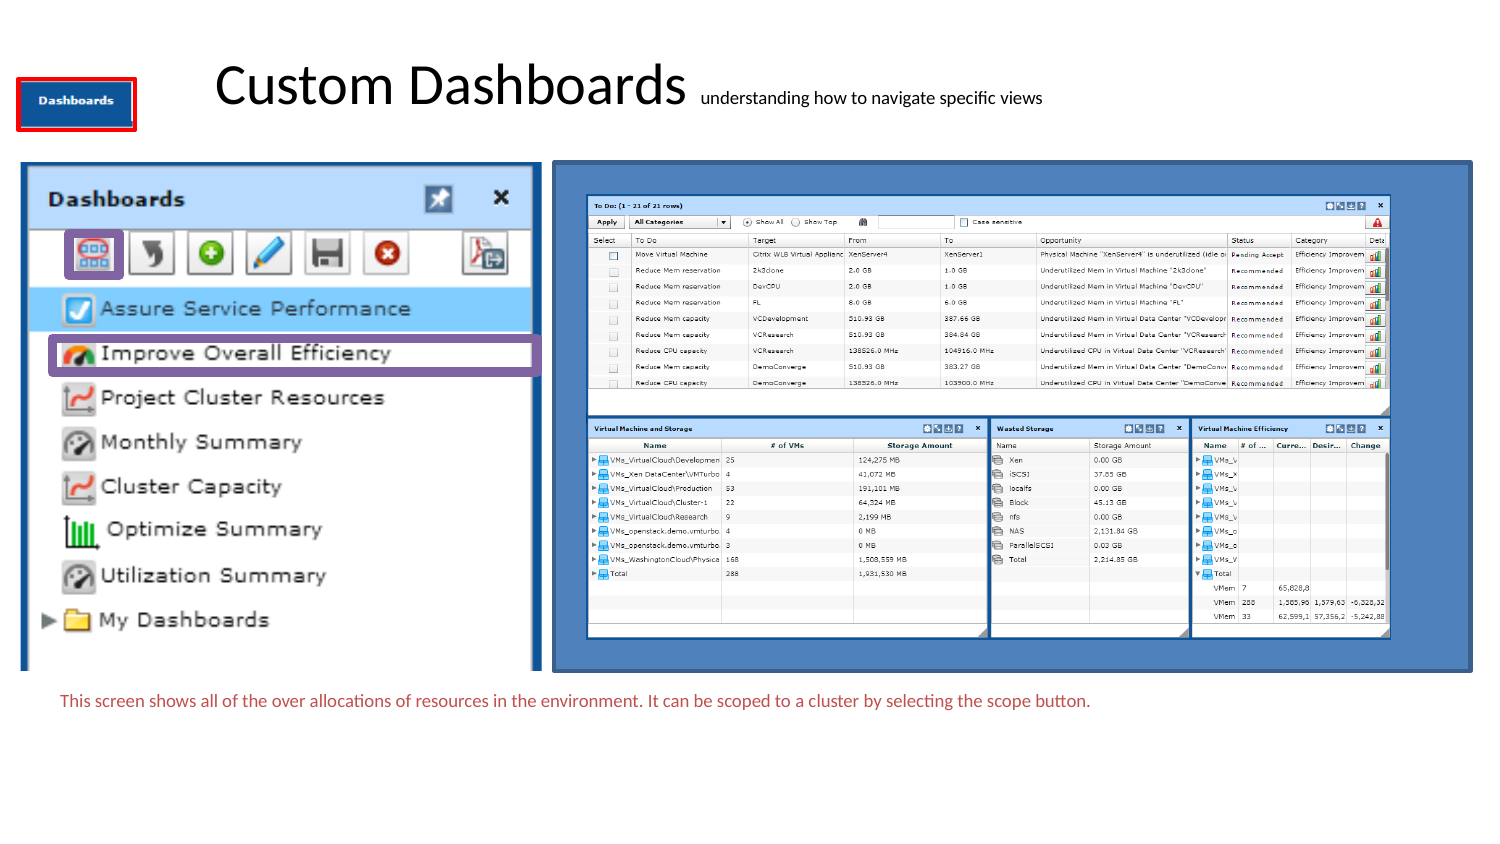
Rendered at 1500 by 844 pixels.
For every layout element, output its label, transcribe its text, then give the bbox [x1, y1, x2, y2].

picture [20, 162, 542, 672]
text_box This screen shows all of the over allocations of resources in the environment. It can be scoped to a cluster by selecting the scope button. [45, 680, 1142, 719]
title Custom Dashboards understanding how to navigate specific views [0, 0, 1058, 163]
picture [20, 80, 133, 128]
text_box [552, 160, 1473, 673]
picture [585, 194, 1392, 640]
